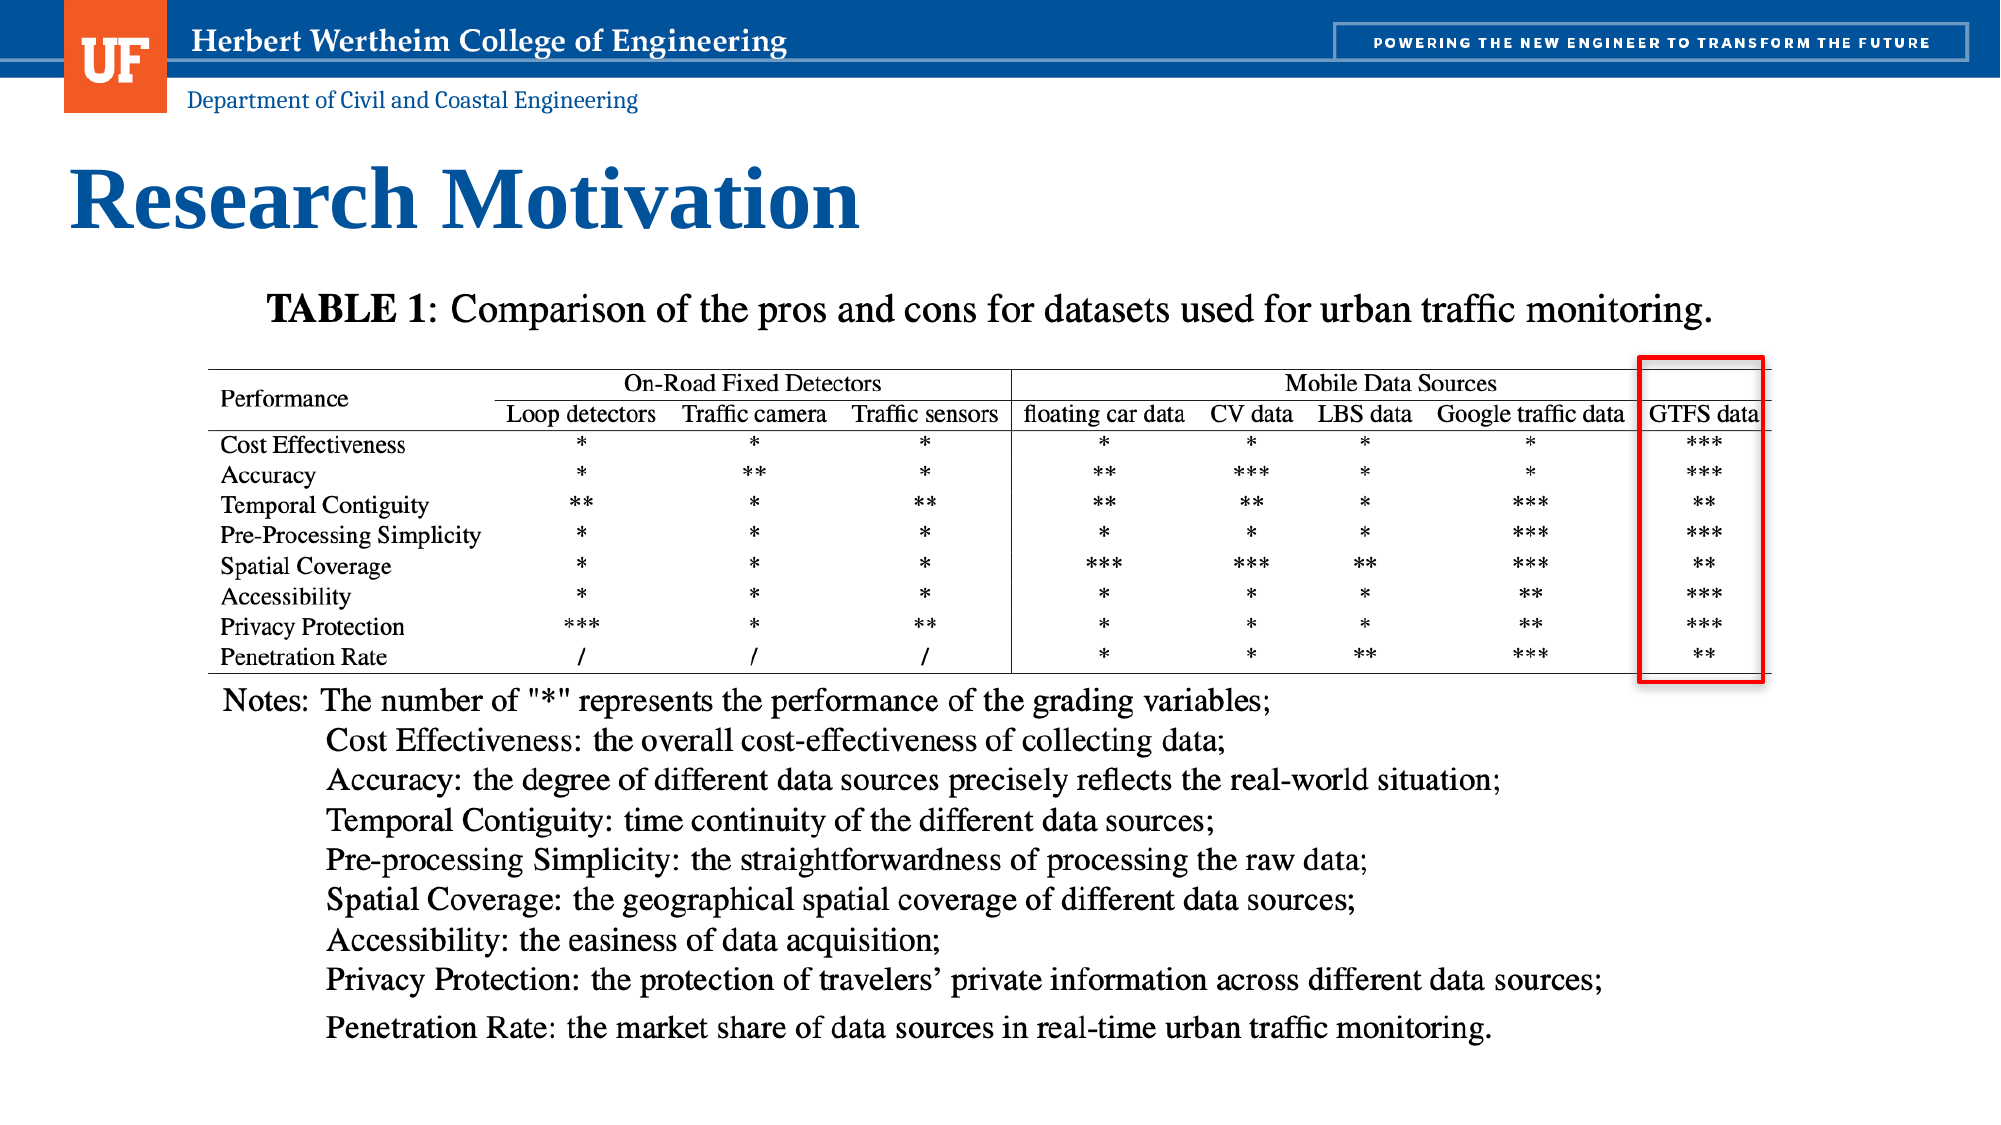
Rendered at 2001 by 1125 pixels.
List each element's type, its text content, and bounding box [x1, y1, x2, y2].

title Research Motivation [54, 132, 1708, 316]
picture [188, 274, 1812, 1068]
picture [0, 0, 2000, 113]
